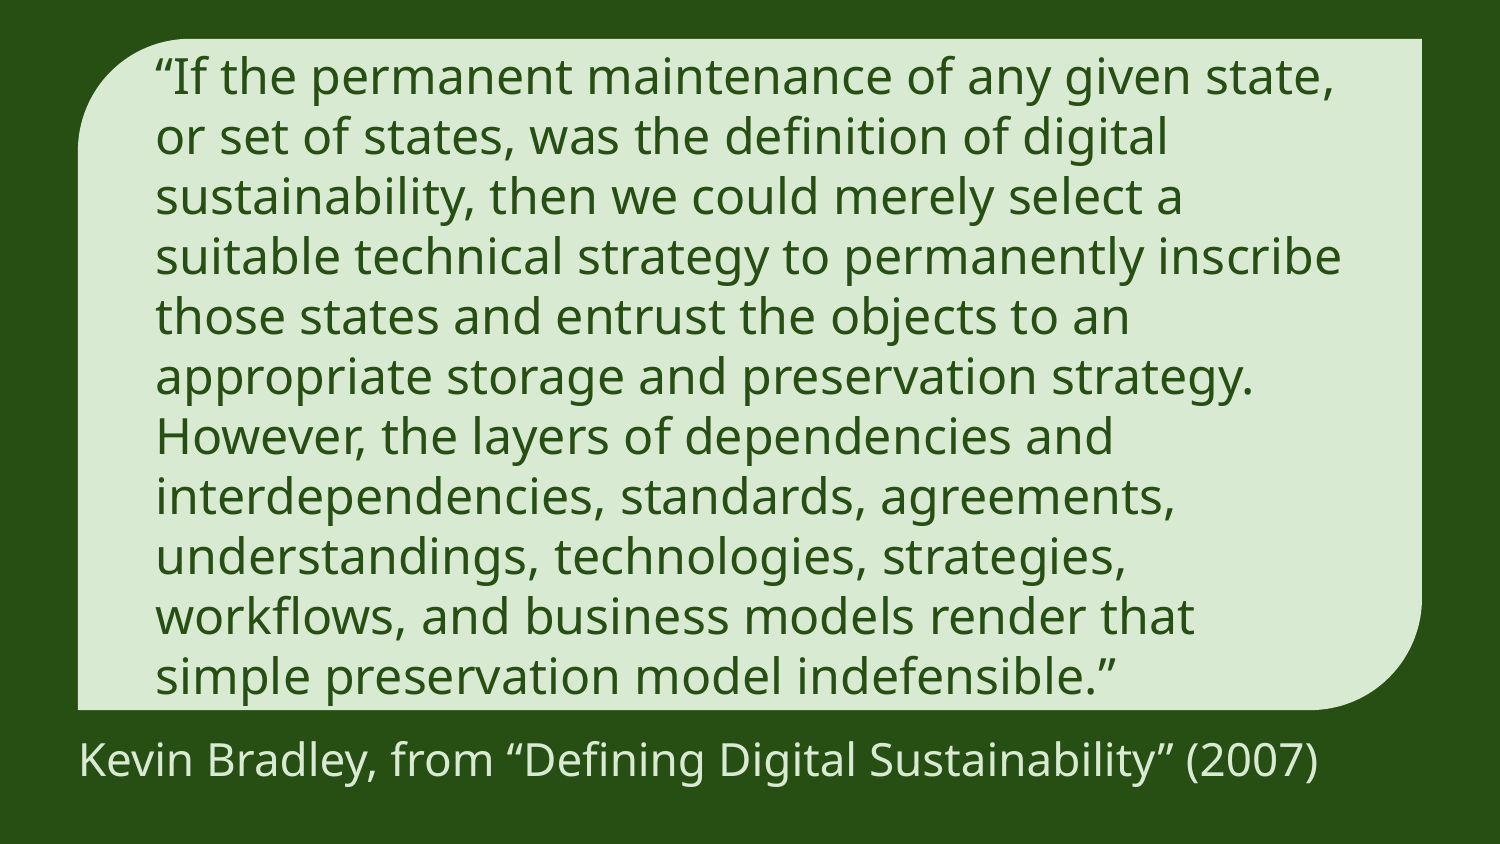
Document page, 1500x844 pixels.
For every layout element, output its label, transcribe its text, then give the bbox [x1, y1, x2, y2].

text_box Kevin Bradley, from “Defining Digital Sustainability” (2007) [77, 730, 1422, 786]
text_box “If the permanent maintenance of any given state, or set of states, was the definition of digital sustainability, then we could merely select a suitable technical strategy to permanently inscribe those states and entrust the objects to an appropriate storage and preservation strategy. However, the layers of dependencies and interdependencies, standards, agreements, understandings, technologies, strategies, workflows, and business models render that simple preservation model indefensible.” [77, 38, 1422, 711]
